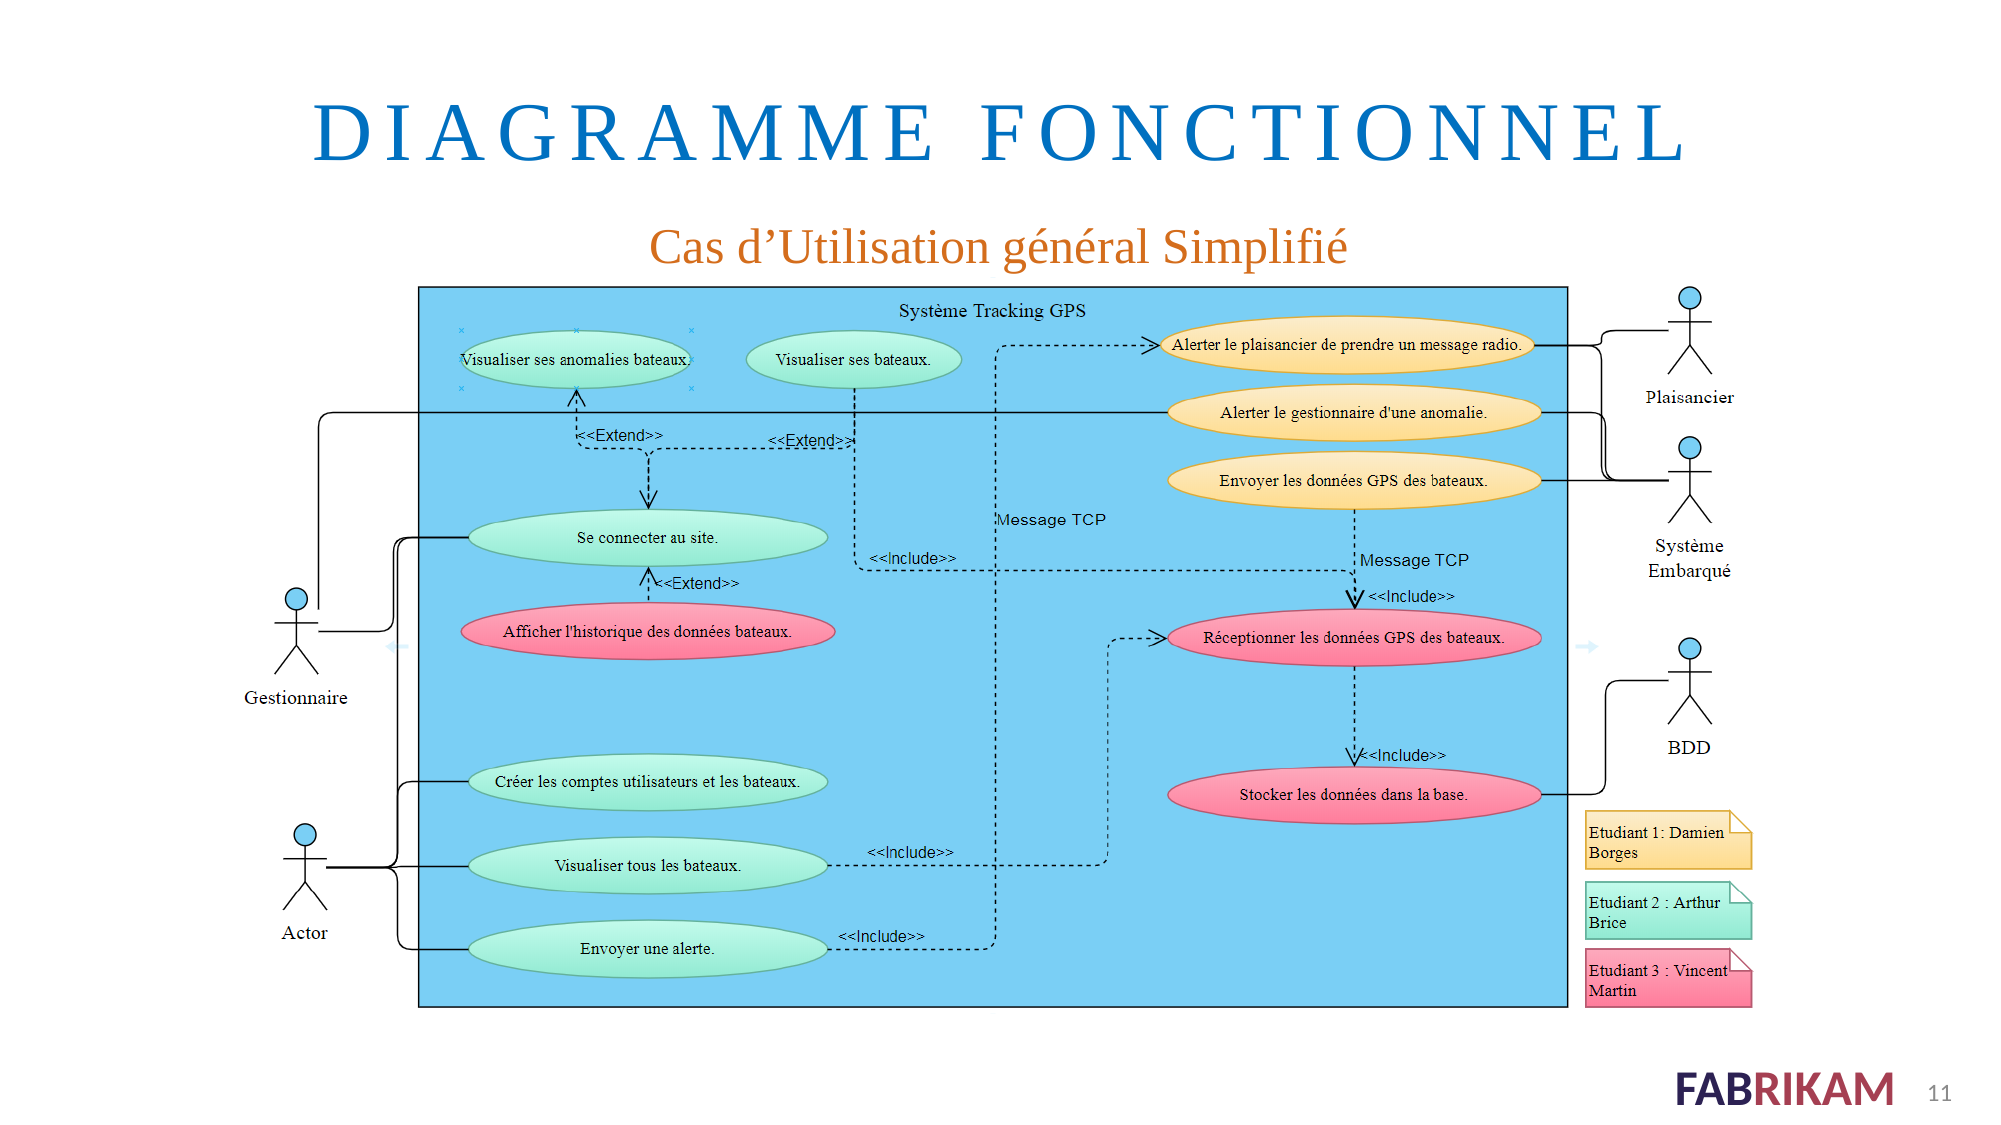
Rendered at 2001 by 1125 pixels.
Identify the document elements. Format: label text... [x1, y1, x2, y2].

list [240, 277, 1758, 1014]
title Diagramme Fonctionnel [97, 59, 1903, 196]
slide_number 11 [1894, 1061, 1968, 1121]
text_box Cas d’Utilisation général Simplifié [97, 205, 1903, 281]
